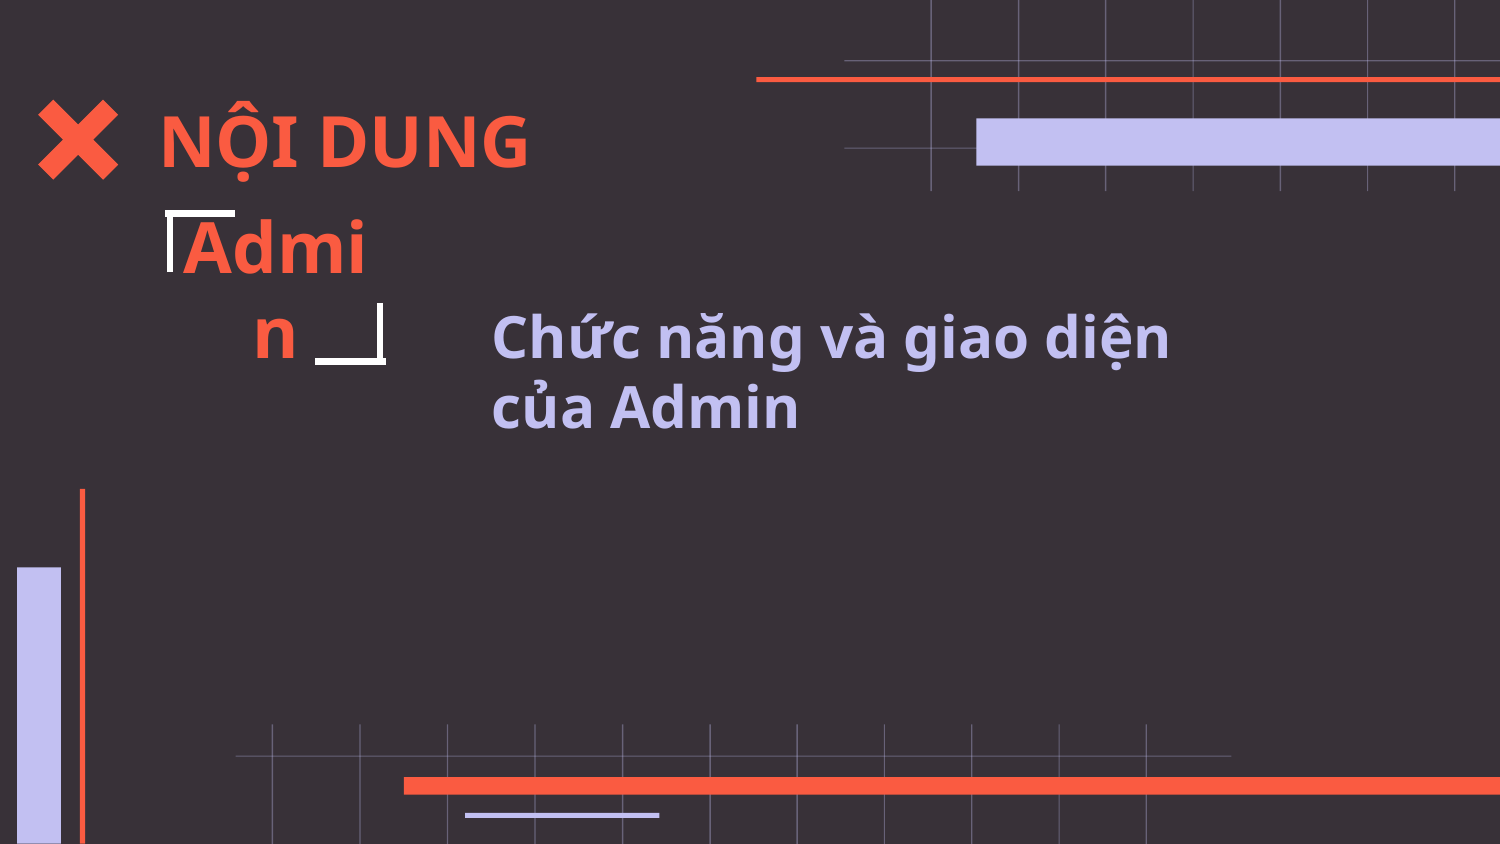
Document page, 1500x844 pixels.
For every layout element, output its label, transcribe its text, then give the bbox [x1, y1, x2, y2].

title Chức năng và giao diện của Admin [476, 301, 1255, 440]
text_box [164, 213, 386, 362]
title NỘI DUNG [143, 88, 1355, 192]
